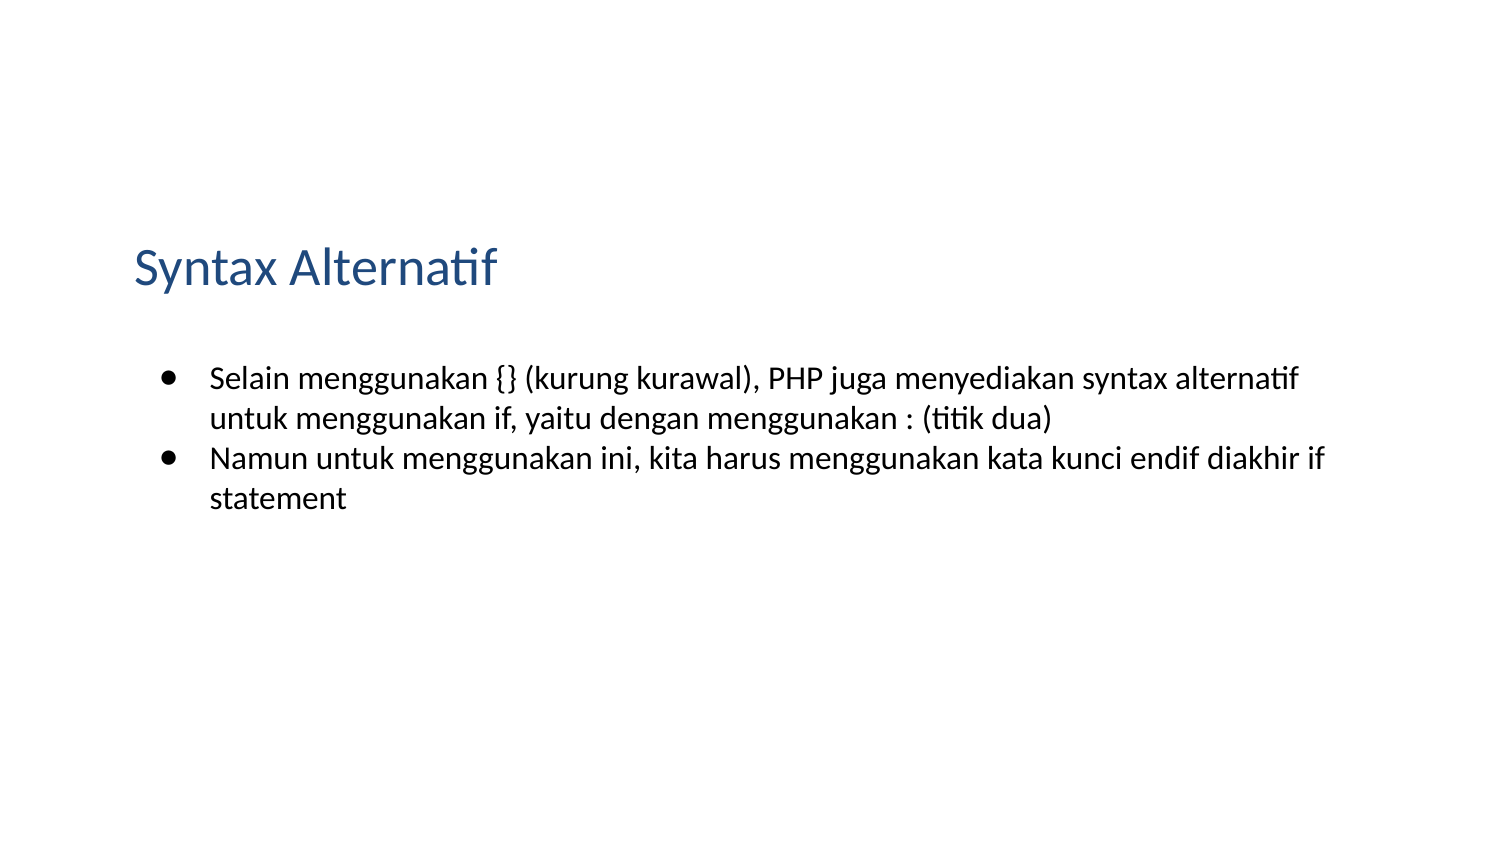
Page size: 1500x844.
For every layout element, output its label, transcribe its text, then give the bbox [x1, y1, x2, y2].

list Selain menggunakan {} (kurung kurawal), PHP juga menyediakan syntax alternatif untuk menggunakan if, yaitu dengan menggunakan : (titik dua) Namun untuk menggunakan ini, kita harus menggunakan kata kunci endif diakhir if statement [119, 341, 1381, 712]
title Syntax Alternatif [119, 216, 1381, 305]
